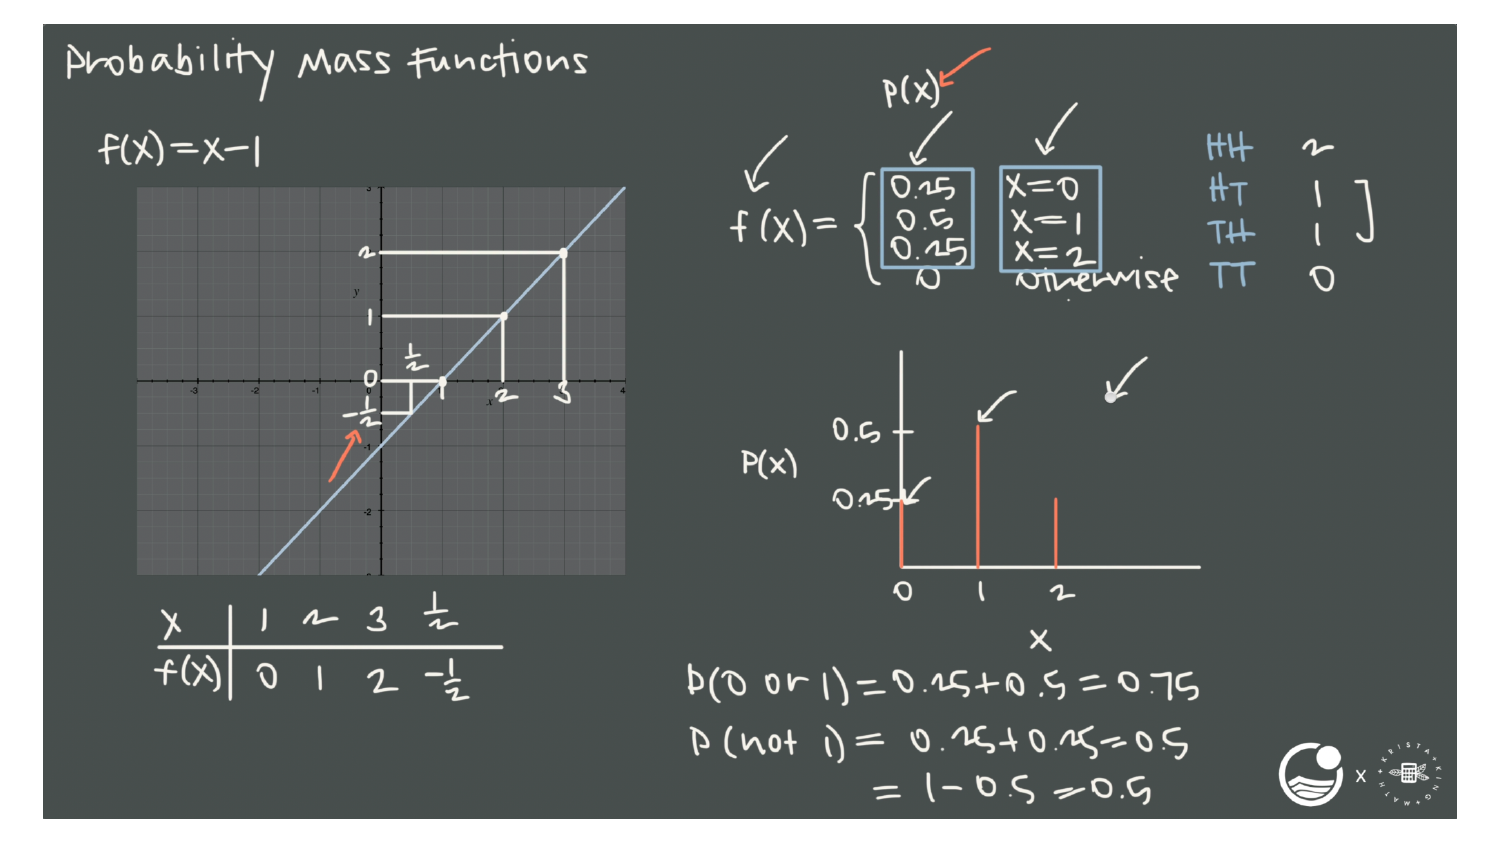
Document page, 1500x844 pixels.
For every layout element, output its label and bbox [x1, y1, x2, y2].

picture [43, 24, 1457, 819]
